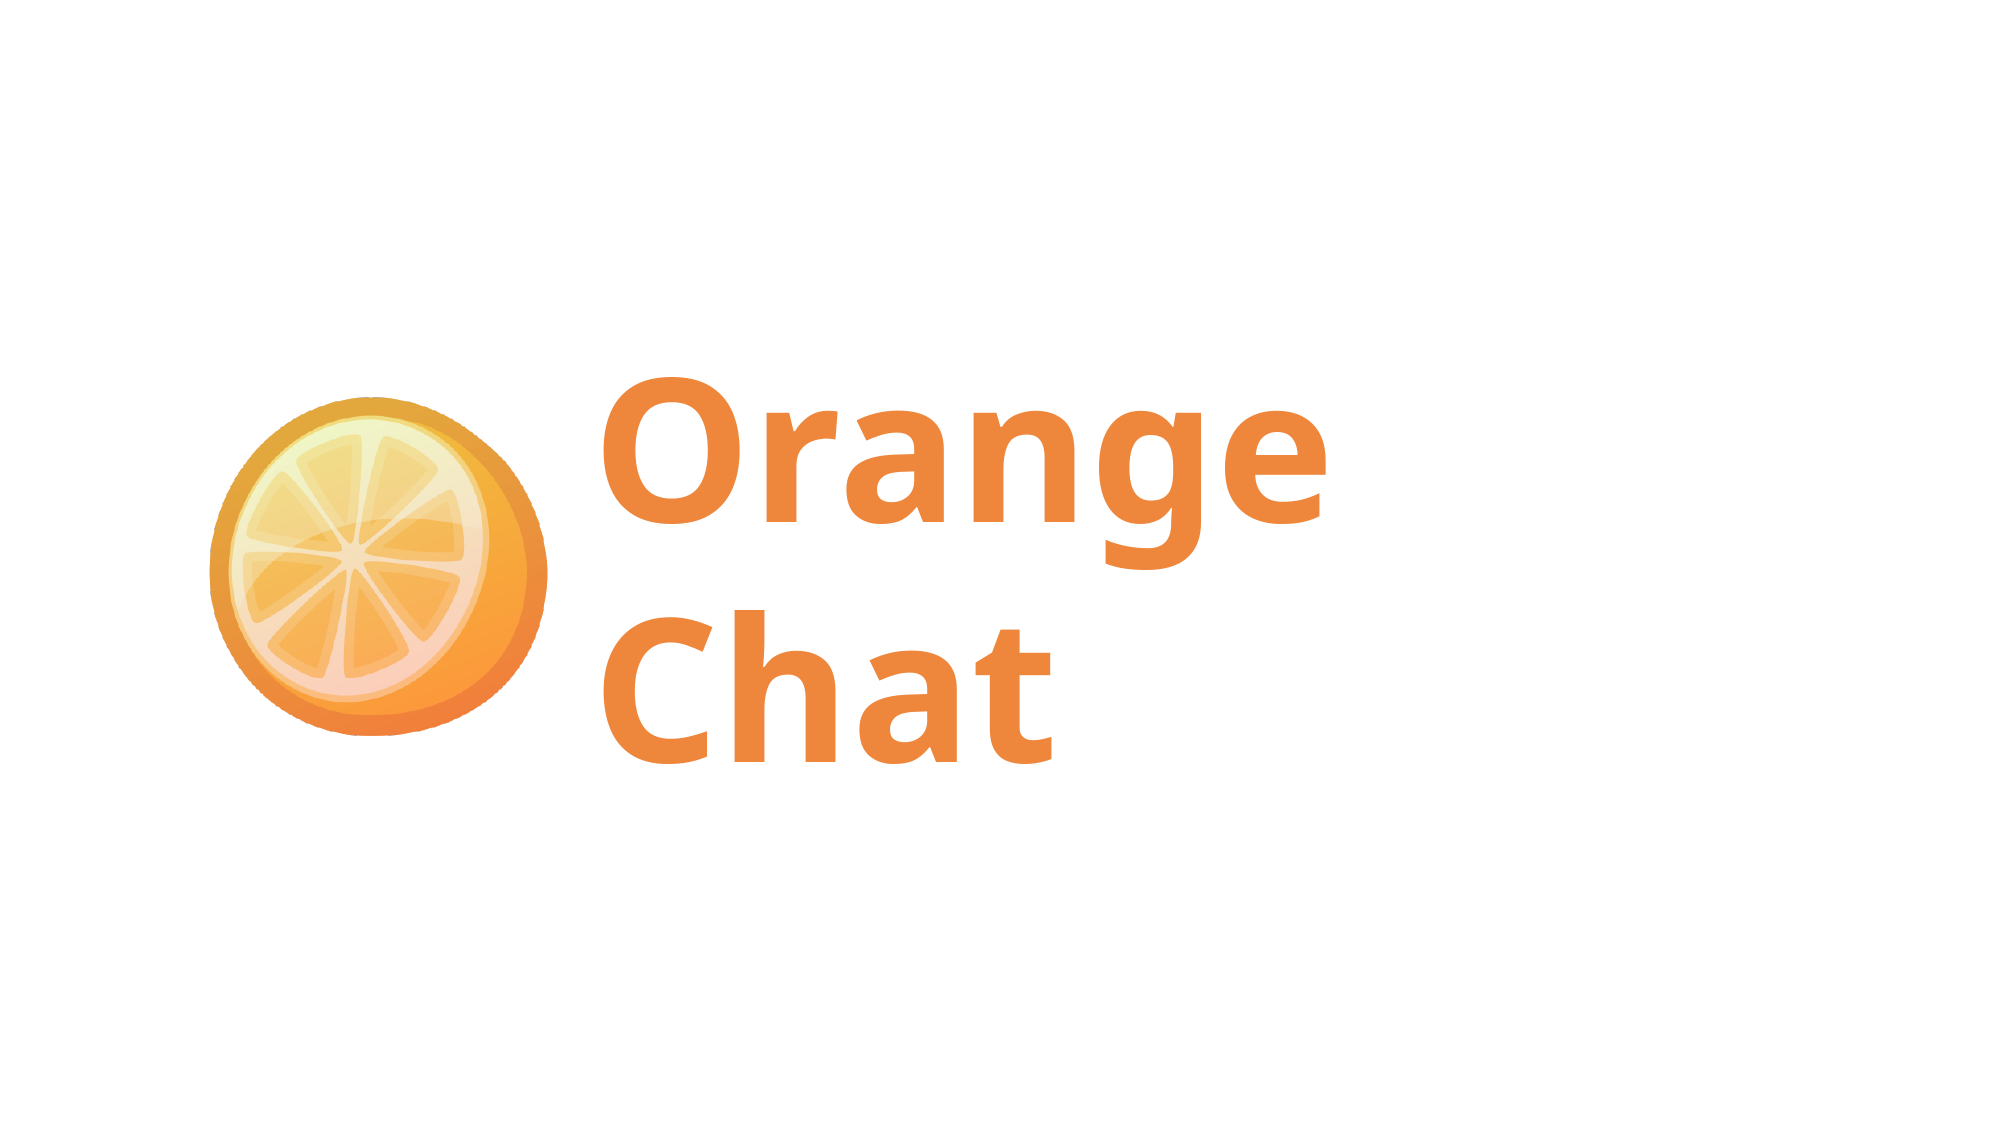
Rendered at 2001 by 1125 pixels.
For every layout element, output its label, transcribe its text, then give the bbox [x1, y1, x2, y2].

text_box b [134, 139, 1866, 986]
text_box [173, 356, 1827, 769]
